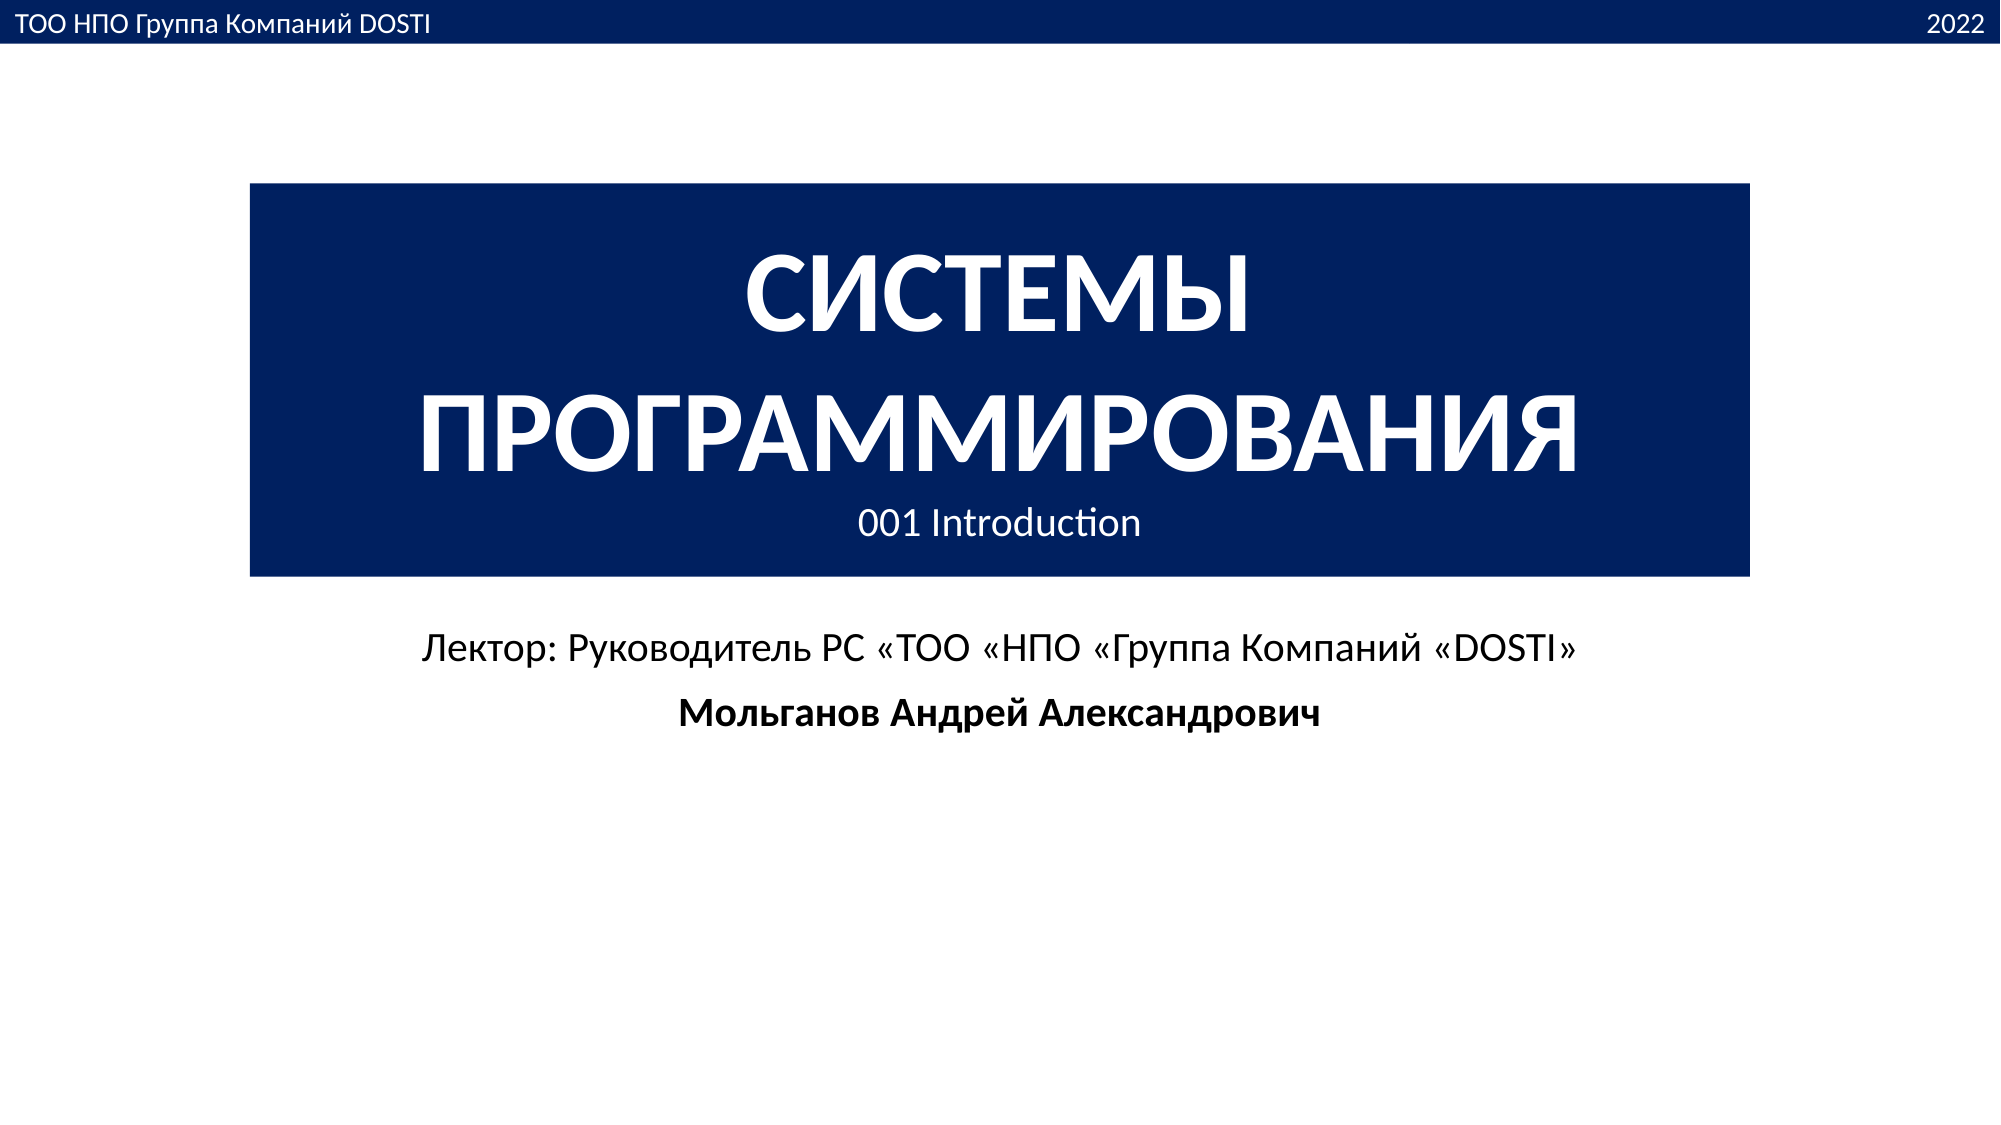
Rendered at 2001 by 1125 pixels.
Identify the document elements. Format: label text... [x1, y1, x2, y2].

text_box СИСТЕМЫ ПРОГРАММИРОВАНИЯ 001 Introduction [249, 182, 1751, 578]
text_box ТОО НПО Группа Компаний DOSTI [0, 0, 1408, 45]
subtitle Лектор: Руководитель РС «ТОО «НПО «Группа Компаний «DOSTI» Мольганов Андрей Александрович [249, 617, 1750, 1011]
text_box 2022 [1408, 0, 2000, 45]
